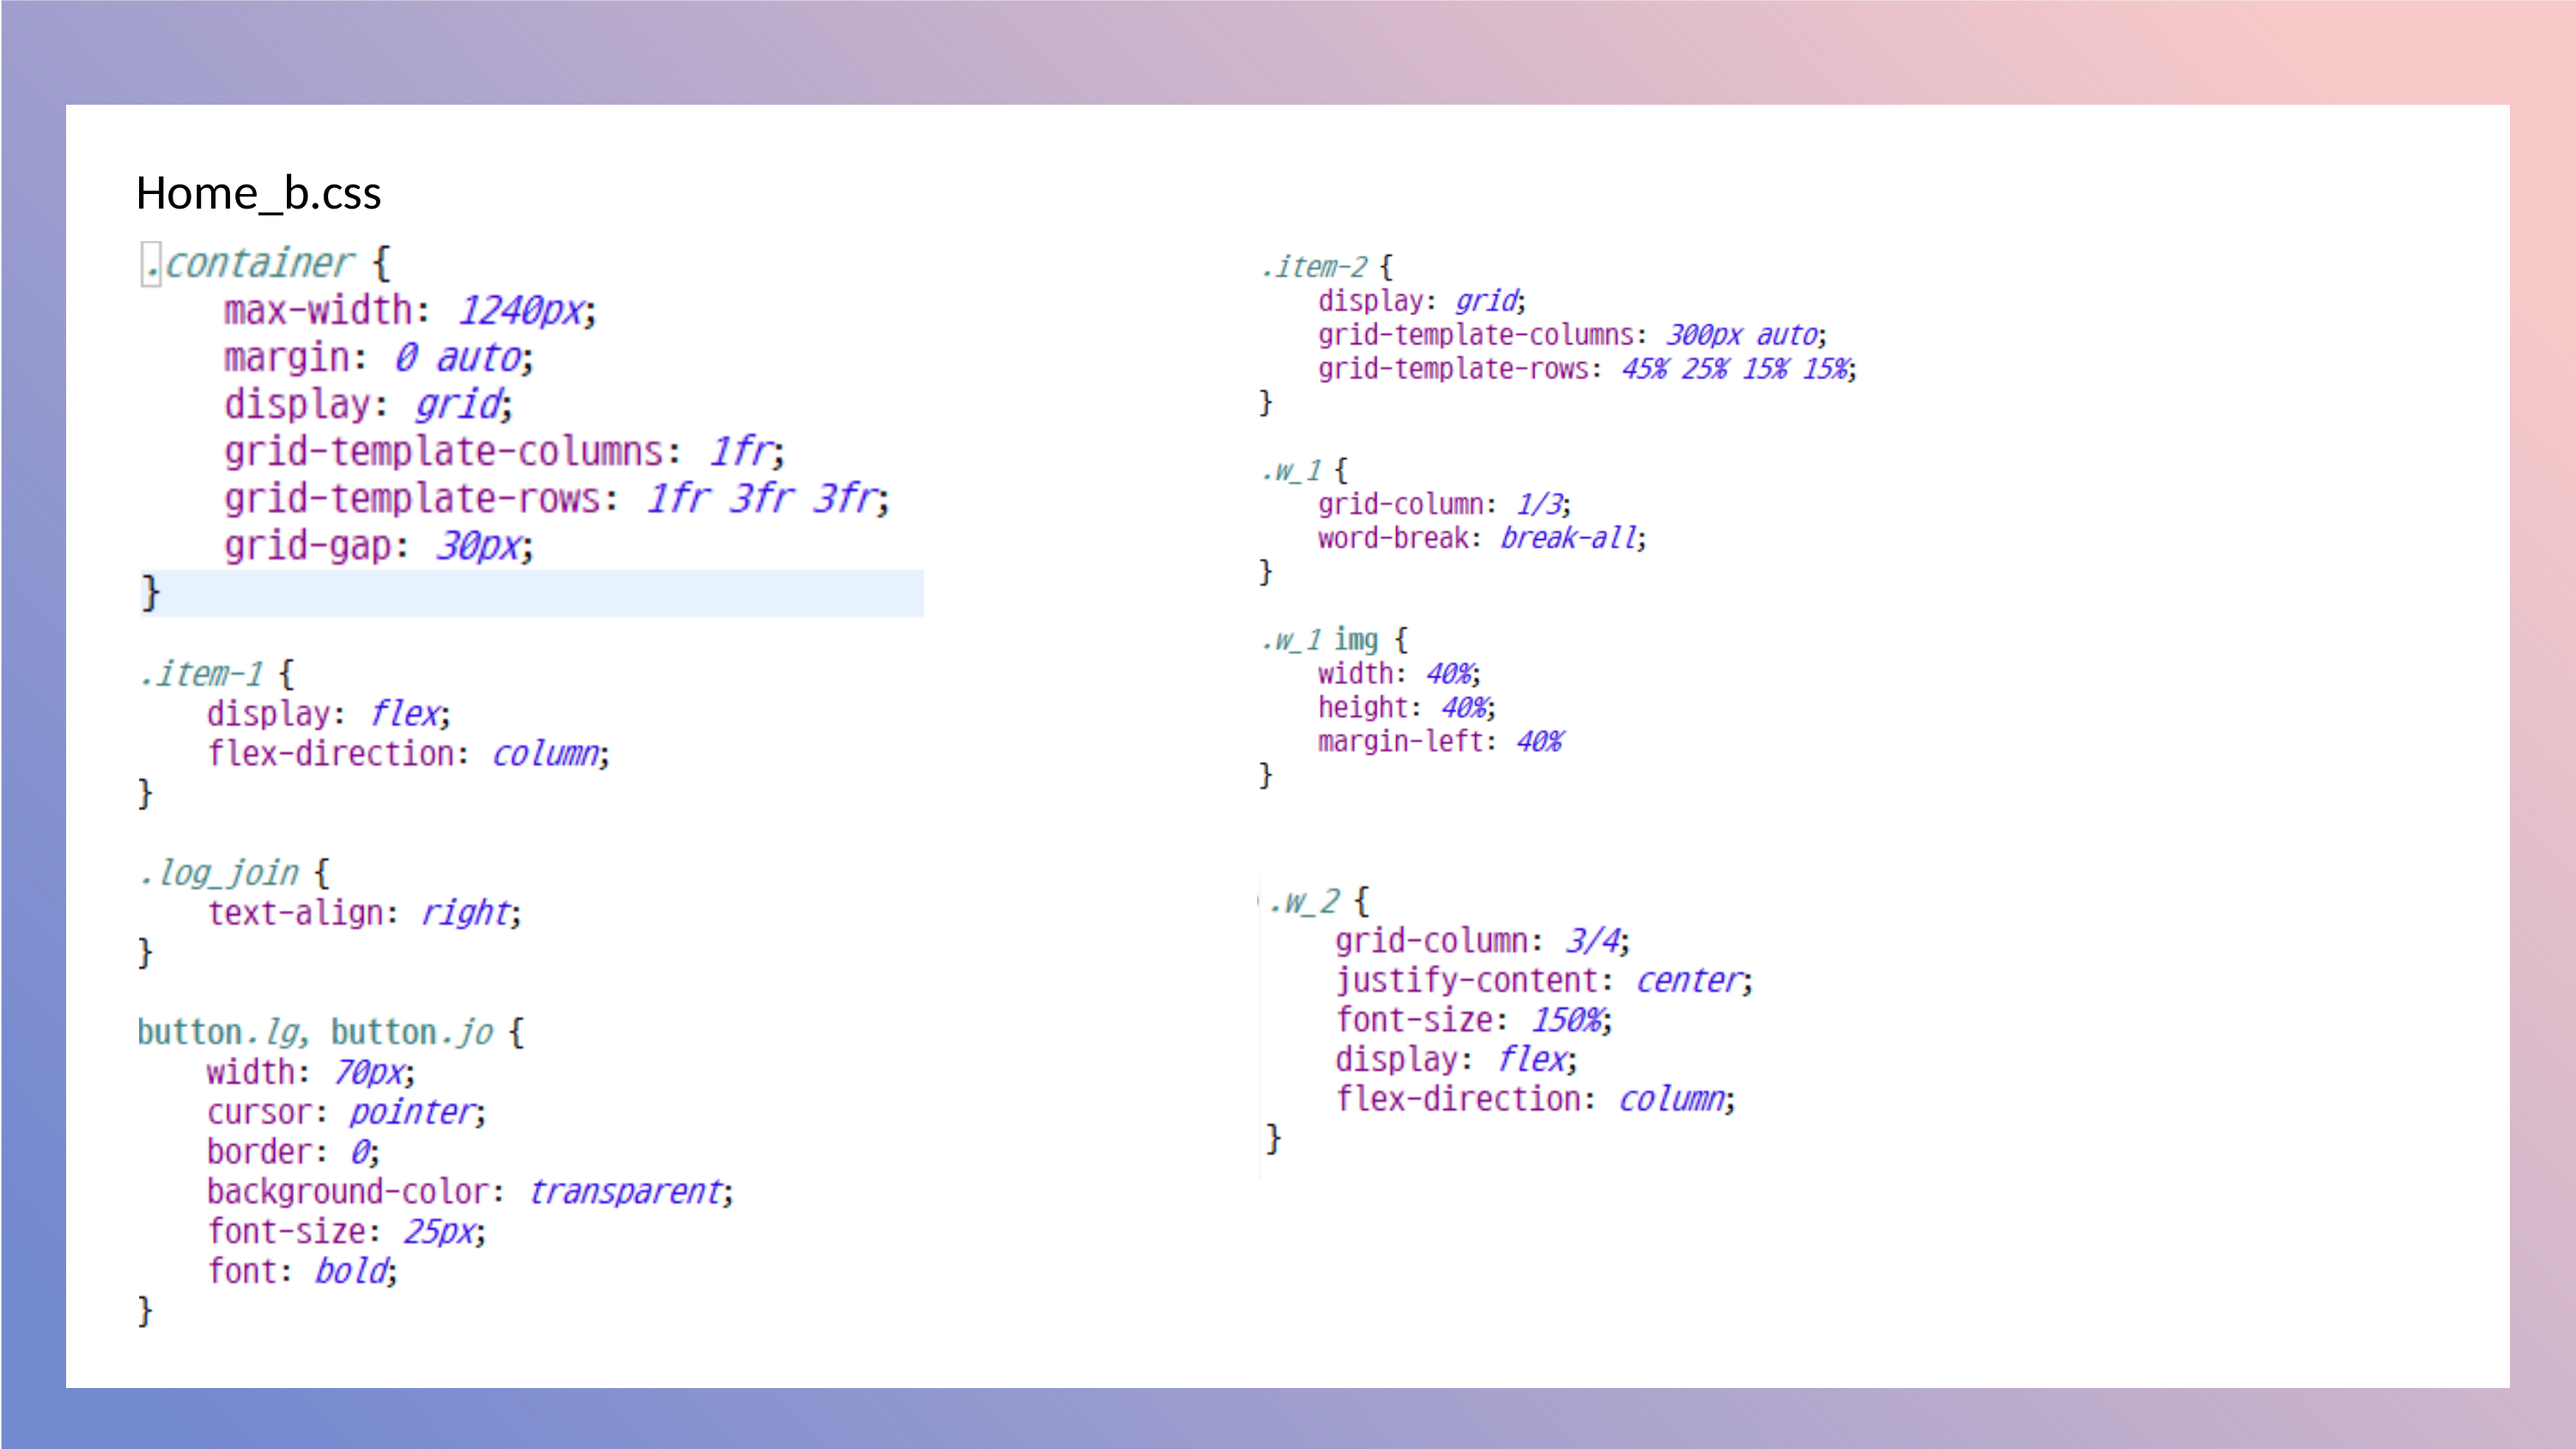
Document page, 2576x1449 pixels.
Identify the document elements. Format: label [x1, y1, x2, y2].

picture [139, 240, 924, 1343]
text_box [0, 0, 2576, 1449]
picture [1257, 246, 1900, 812]
picture [1257, 874, 1801, 1179]
